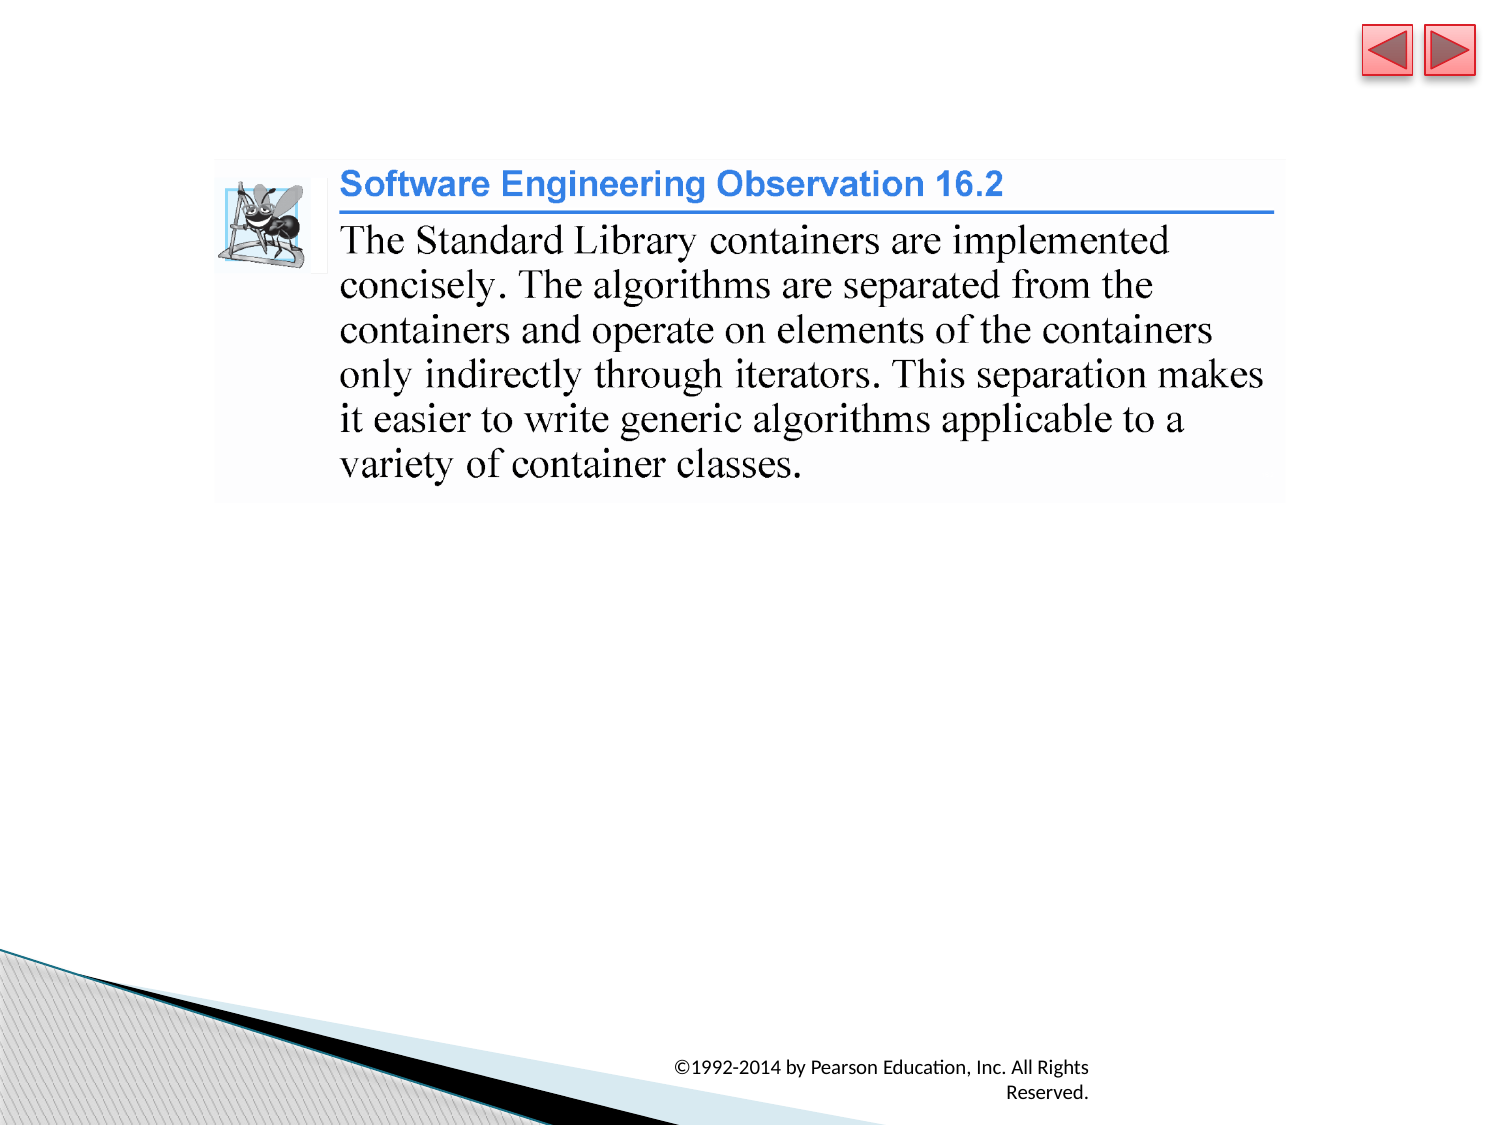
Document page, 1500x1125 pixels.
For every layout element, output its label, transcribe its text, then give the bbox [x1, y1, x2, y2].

footer ©1992-2014 by Pearson Education, Inc. All Rights Reserved. [650, 1051, 1105, 1112]
picture [0, 106, 1500, 1018]
